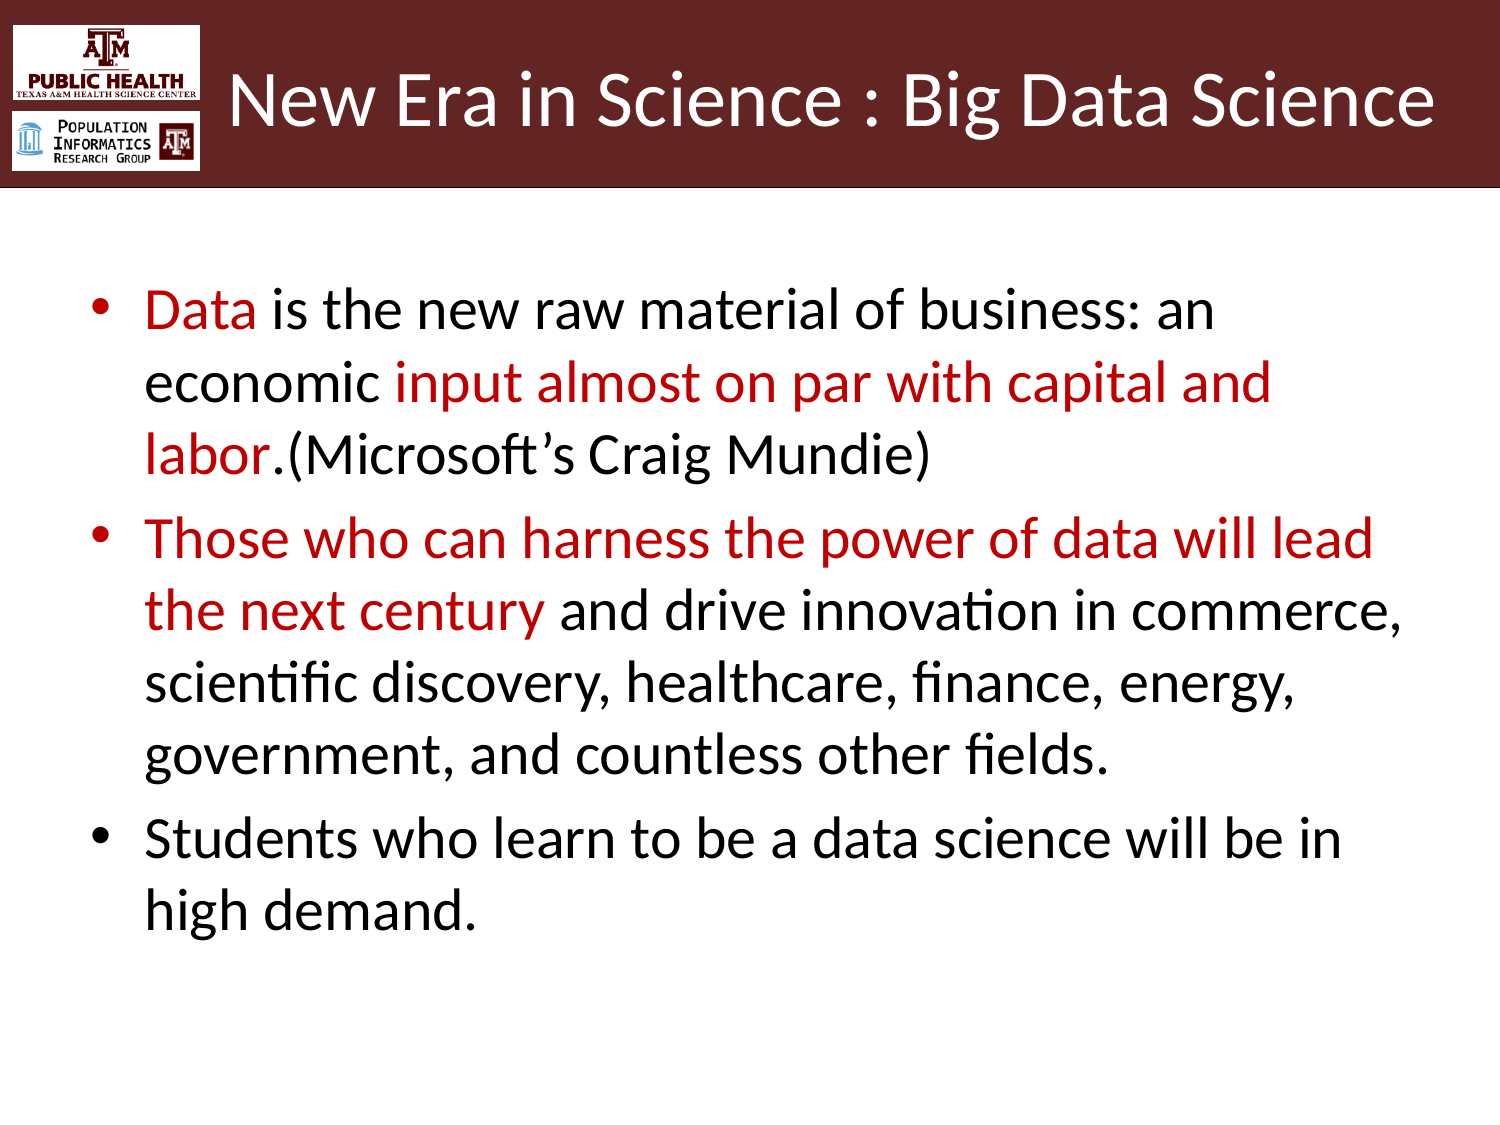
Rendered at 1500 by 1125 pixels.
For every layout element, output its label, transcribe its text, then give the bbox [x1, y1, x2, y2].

list Data is the new raw material of business: an economic input almost on par with capital and labor.(Microsoft’s Craig Mundie) Those who can harness the power of data will lead the next century and drive innovation in commerce, scientific discovery, healthcare, finance, energy, government, and countless other fields. Students who learn to be a data science will be in high demand. [75, 262, 1425, 1005]
picture [12, 111, 200, 171]
title New Era in Science : Big Data Science [212, 0, 1500, 188]
picture [12, 25, 200, 100]
